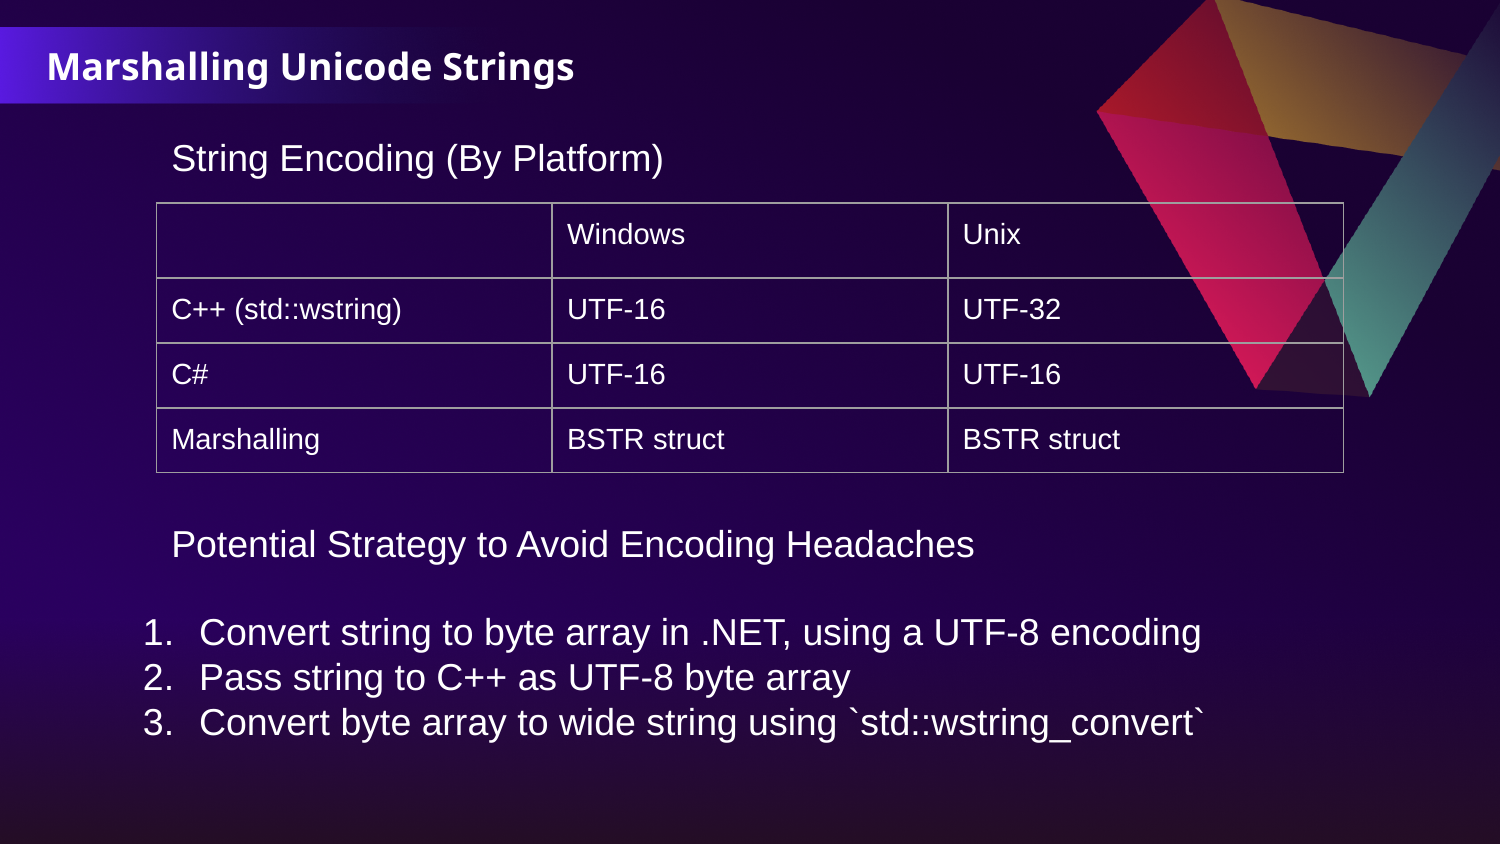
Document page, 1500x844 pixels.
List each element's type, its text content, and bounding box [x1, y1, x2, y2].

table_header [157, 204, 551, 277]
table_header Unix [949, 204, 1343, 277]
table_header Windows [553, 204, 947, 277]
table_cell Marshalling [157, 409, 551, 472]
text_box Marshalling Unicode Strings [30, 27, 679, 103]
text_box String Encoding (By Platform) [156, 119, 1091, 195]
text_box Convert string to byte array in .NET, using a UTF-8 encoding Pass string to C++ as UTF-8 byte array Convert byte array to wide string using `std::wstring_convert` [109, 592, 1382, 758]
table_cell UTF-32 [949, 279, 1343, 342]
text_box Potential Strategy to Avoid Encoding Headaches [156, 505, 1091, 581]
table_cell UTF-16 [553, 279, 947, 342]
table_cell BSTR struct [553, 409, 947, 472]
table_cell UTF-16 [553, 344, 947, 407]
table_cell BSTR struct [949, 409, 1343, 472]
picture [0, 0, 1500, 844]
table_cell UTF-16 [949, 344, 1343, 407]
table_cell C# [157, 344, 551, 407]
table_cell C++ (std::wstring) [157, 279, 551, 342]
